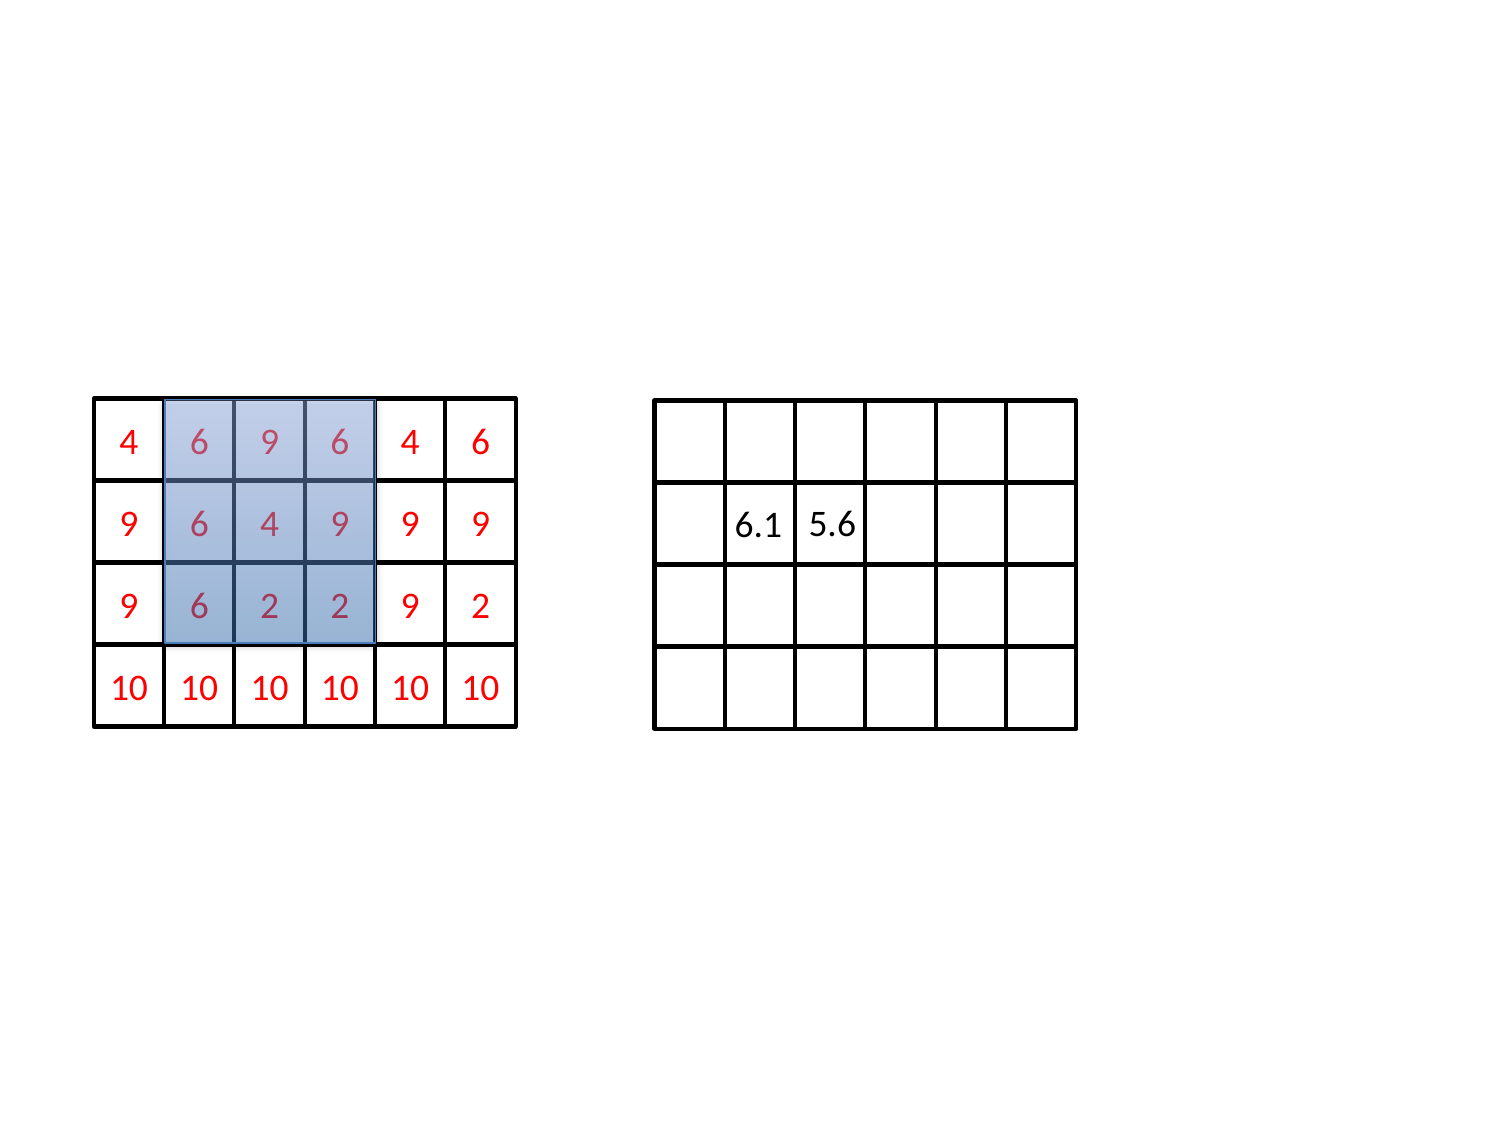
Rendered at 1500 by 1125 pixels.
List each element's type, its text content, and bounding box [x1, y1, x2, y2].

text_box [1004, 563, 1078, 645]
text_box 10 [303, 651, 373, 729]
text_box [863, 645, 934, 731]
text_box [727, 645, 793, 731]
text_box [727, 553, 793, 563]
text_box 10 [443, 642, 518, 729]
text_box [863, 563, 934, 645]
text_box [727, 481, 793, 492]
text_box 10 [232, 651, 303, 729]
text_box [863, 398, 934, 481]
text_box [793, 481, 863, 491]
text_box [1004, 398, 1078, 481]
text_box [934, 645, 1004, 731]
text_box [727, 563, 793, 645]
text_box [1004, 481, 1078, 563]
text_box [934, 563, 1004, 645]
text_box 10 [92, 642, 166, 729]
text_box 9 [382, 478, 443, 560]
text_box 6.1 [719, 492, 797, 553]
text_box [727, 398, 793, 481]
text_box [652, 398, 727, 481]
text_box 10 [373, 642, 443, 729]
text_box [1004, 645, 1078, 731]
text_box [164, 399, 376, 644]
text_box 4 [373, 396, 443, 478]
text_box [934, 481, 1004, 563]
text_box [793, 552, 863, 563]
text_box [793, 563, 863, 645]
text_box [652, 481, 727, 563]
text_box 6 [443, 396, 518, 478]
text_box 10 [166, 651, 232, 729]
text_box [652, 645, 727, 731]
text_box 9 [92, 478, 159, 560]
text_box [793, 645, 863, 731]
text_box [652, 563, 727, 645]
text_box [934, 398, 1004, 481]
text_box 9 [443, 478, 518, 560]
text_box [863, 481, 934, 563]
text_box 2 [443, 560, 518, 642]
text_box 9 [381, 560, 443, 642]
text_box 4 [92, 396, 166, 478]
text_box [793, 398, 863, 481]
text_box 9 [92, 560, 159, 642]
text_box 5.6 [793, 491, 872, 552]
